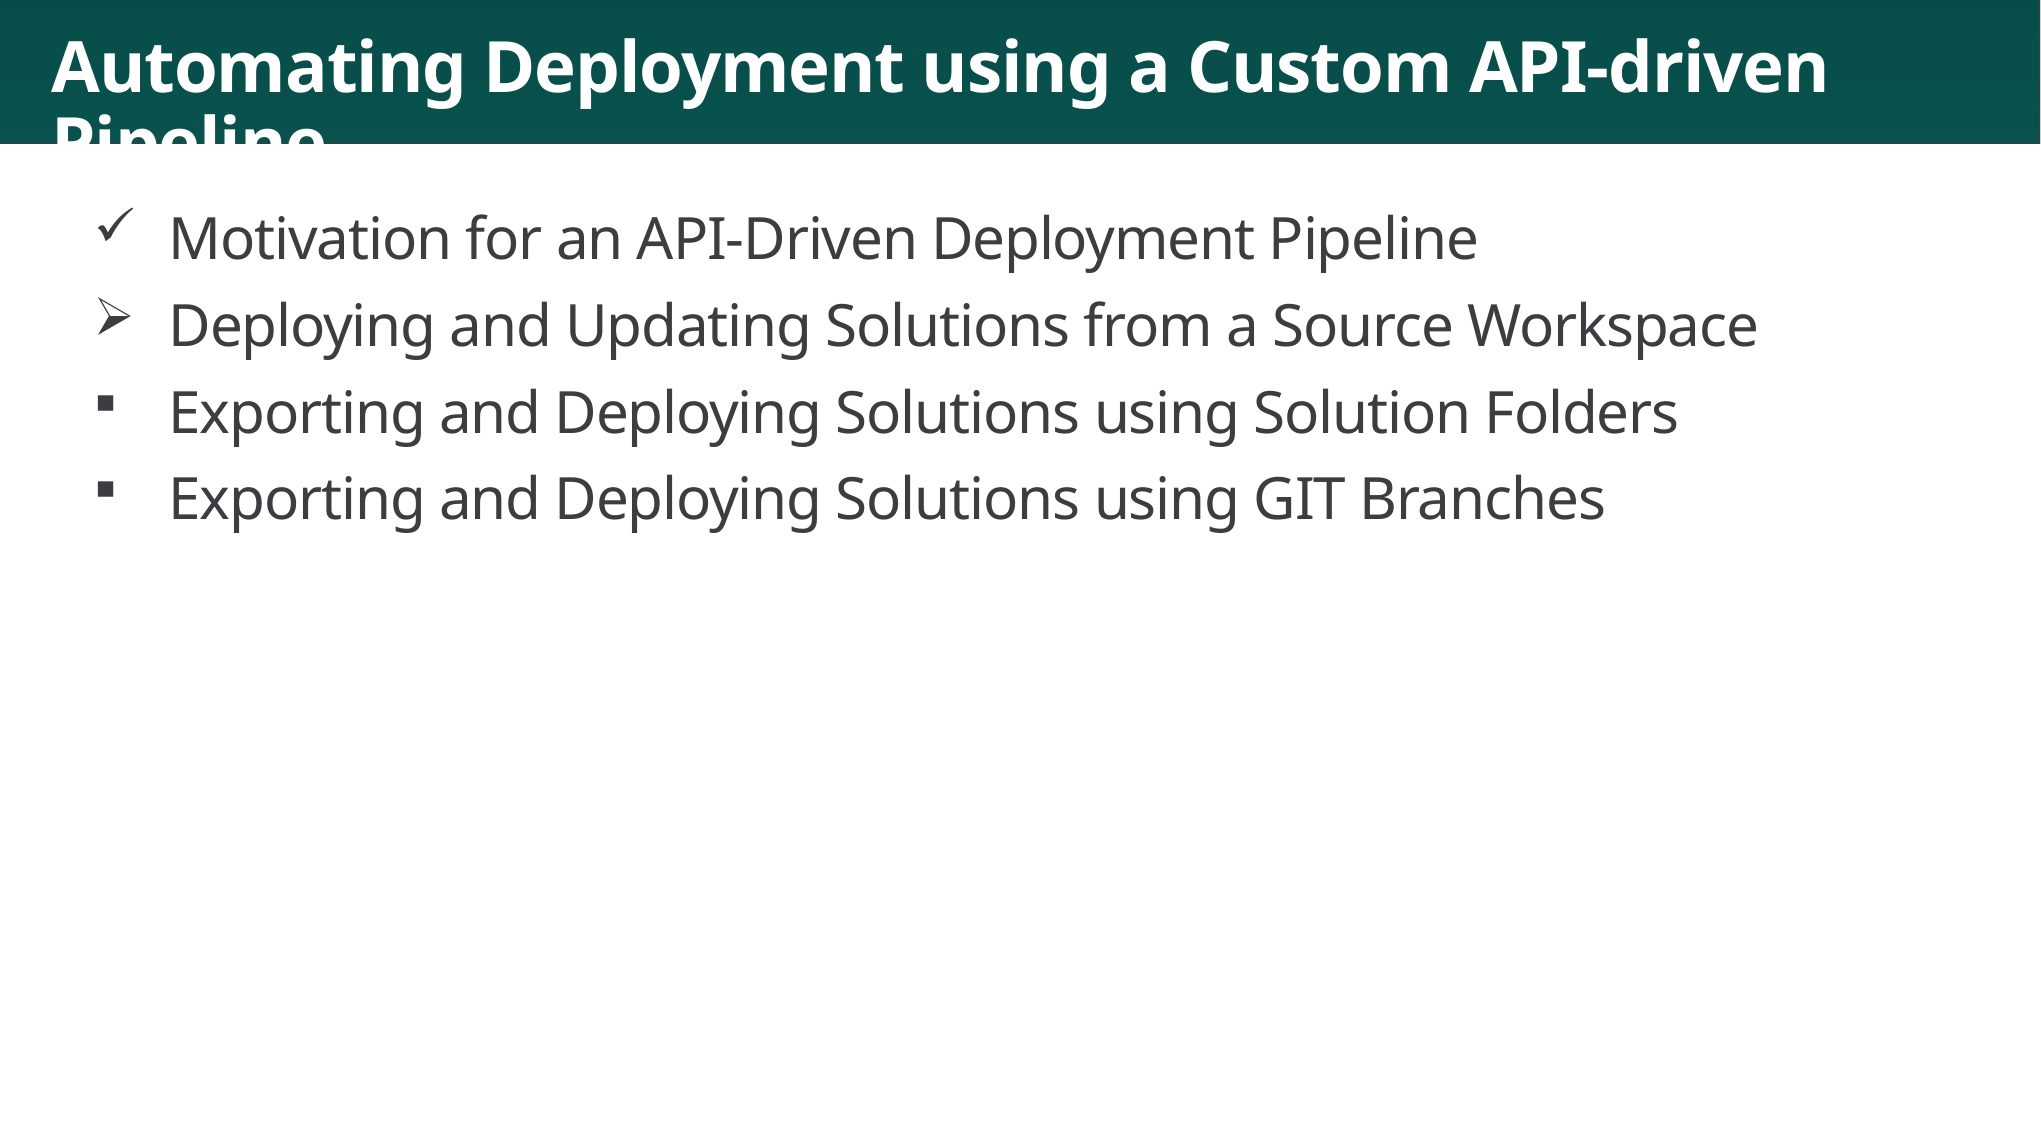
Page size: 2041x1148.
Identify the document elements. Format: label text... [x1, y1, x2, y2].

title Automating Deployment using a Custom API-driven Pipeline [51, 31, 1988, 186]
list Motivation for an API-Driven Deployment Pipeline Deploying and Updating Solutions from a Source Workspace Exporting and Deploying Solutions using Solution Folders Exporting and Deploying Solutions using GIT Branches [83, 201, 1988, 623]
